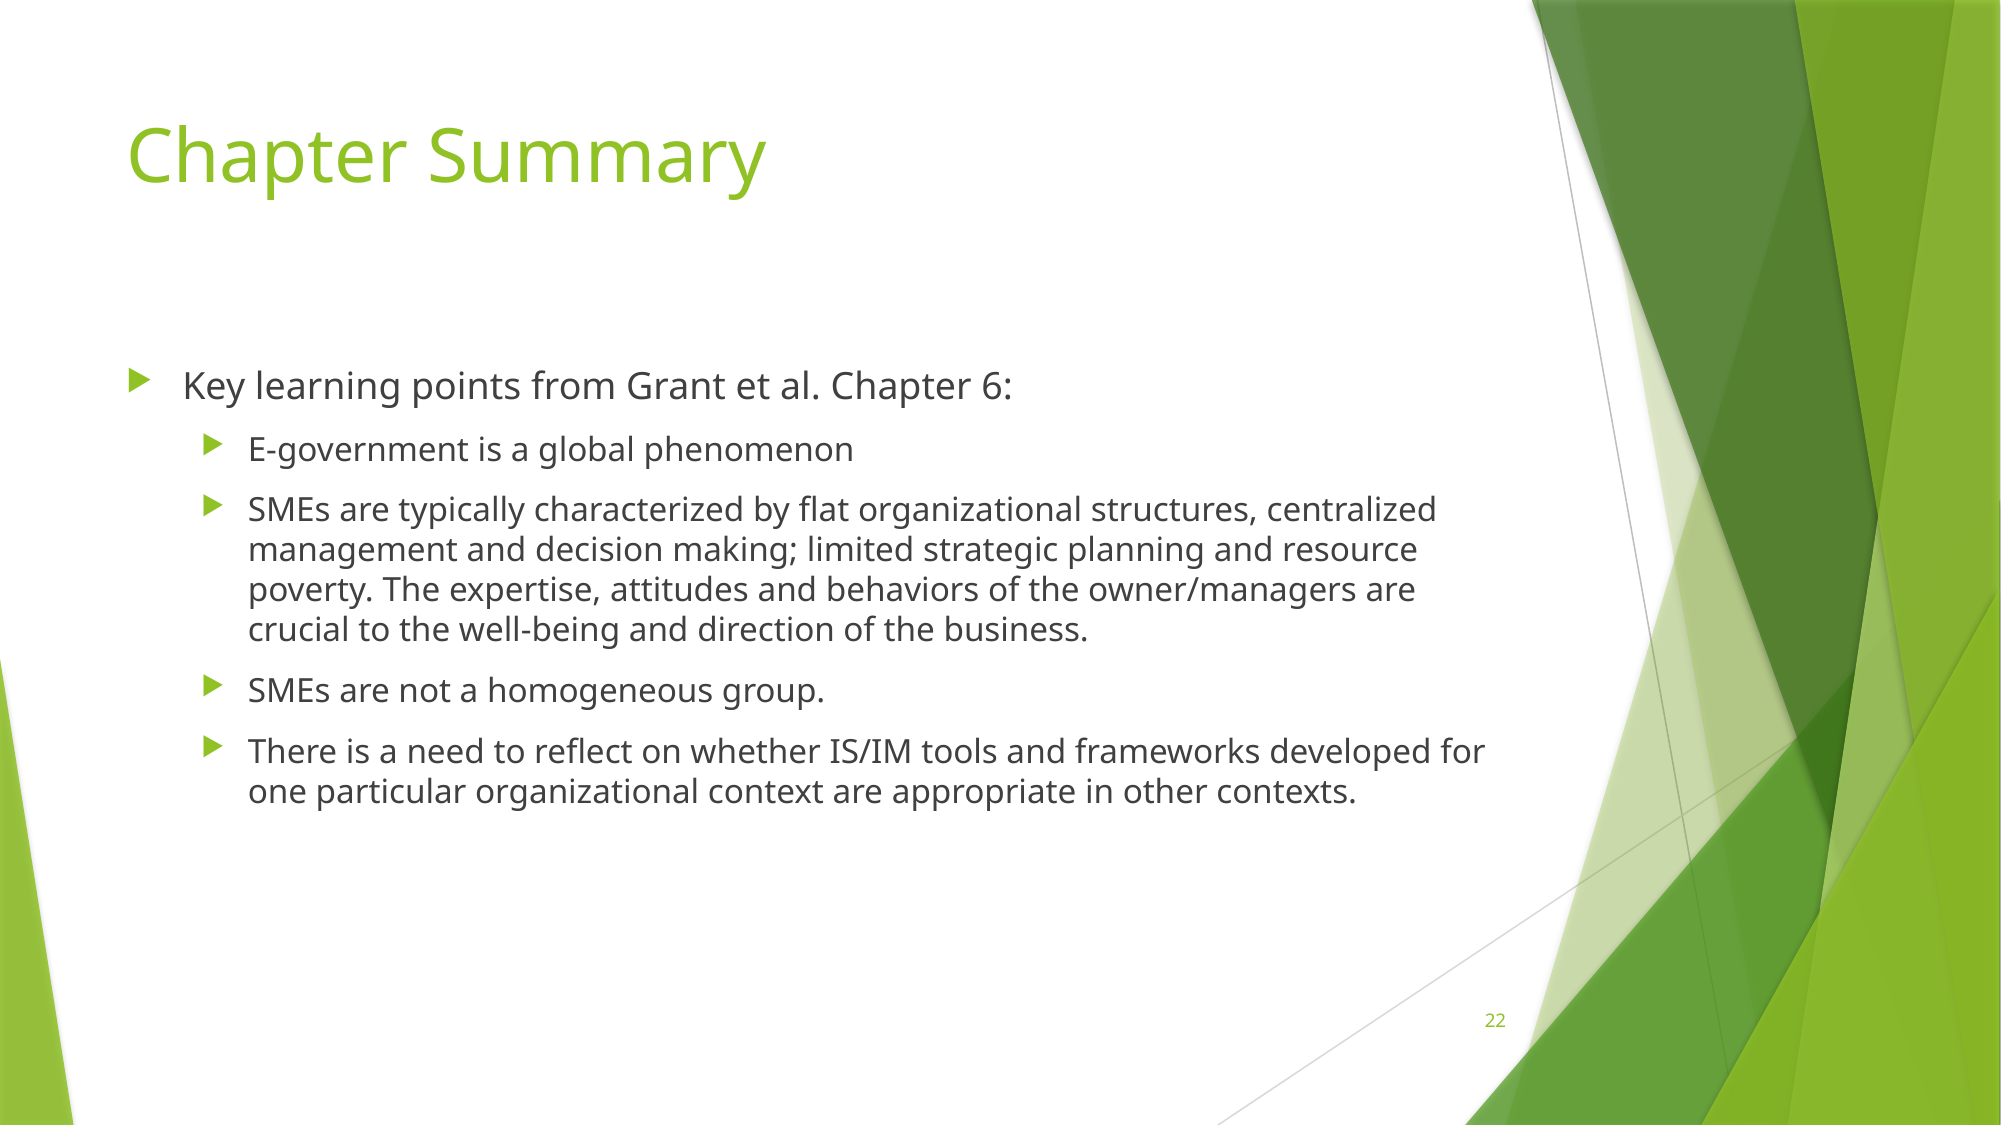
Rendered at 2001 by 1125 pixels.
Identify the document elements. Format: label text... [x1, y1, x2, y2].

title Chapter Summary [111, 99, 1522, 317]
list Key learning points from Grant et al. Chapter 6: E-government is a global phenomenon SMEs are typically characterized by flat organizational structures, centralized management and decision making; limited strategic planning and resource poverty. The expertise, attitudes and behaviors of the owner/managers are crucial to the well-being and direction of the business. SMEs are not a homogeneous group. There is a need to reflect on whether IS/IM tools and frameworks developed for one particular organizational context are appropriate in other contexts. [111, 354, 1522, 992]
slide_number 22 [1409, 991, 1522, 1051]
